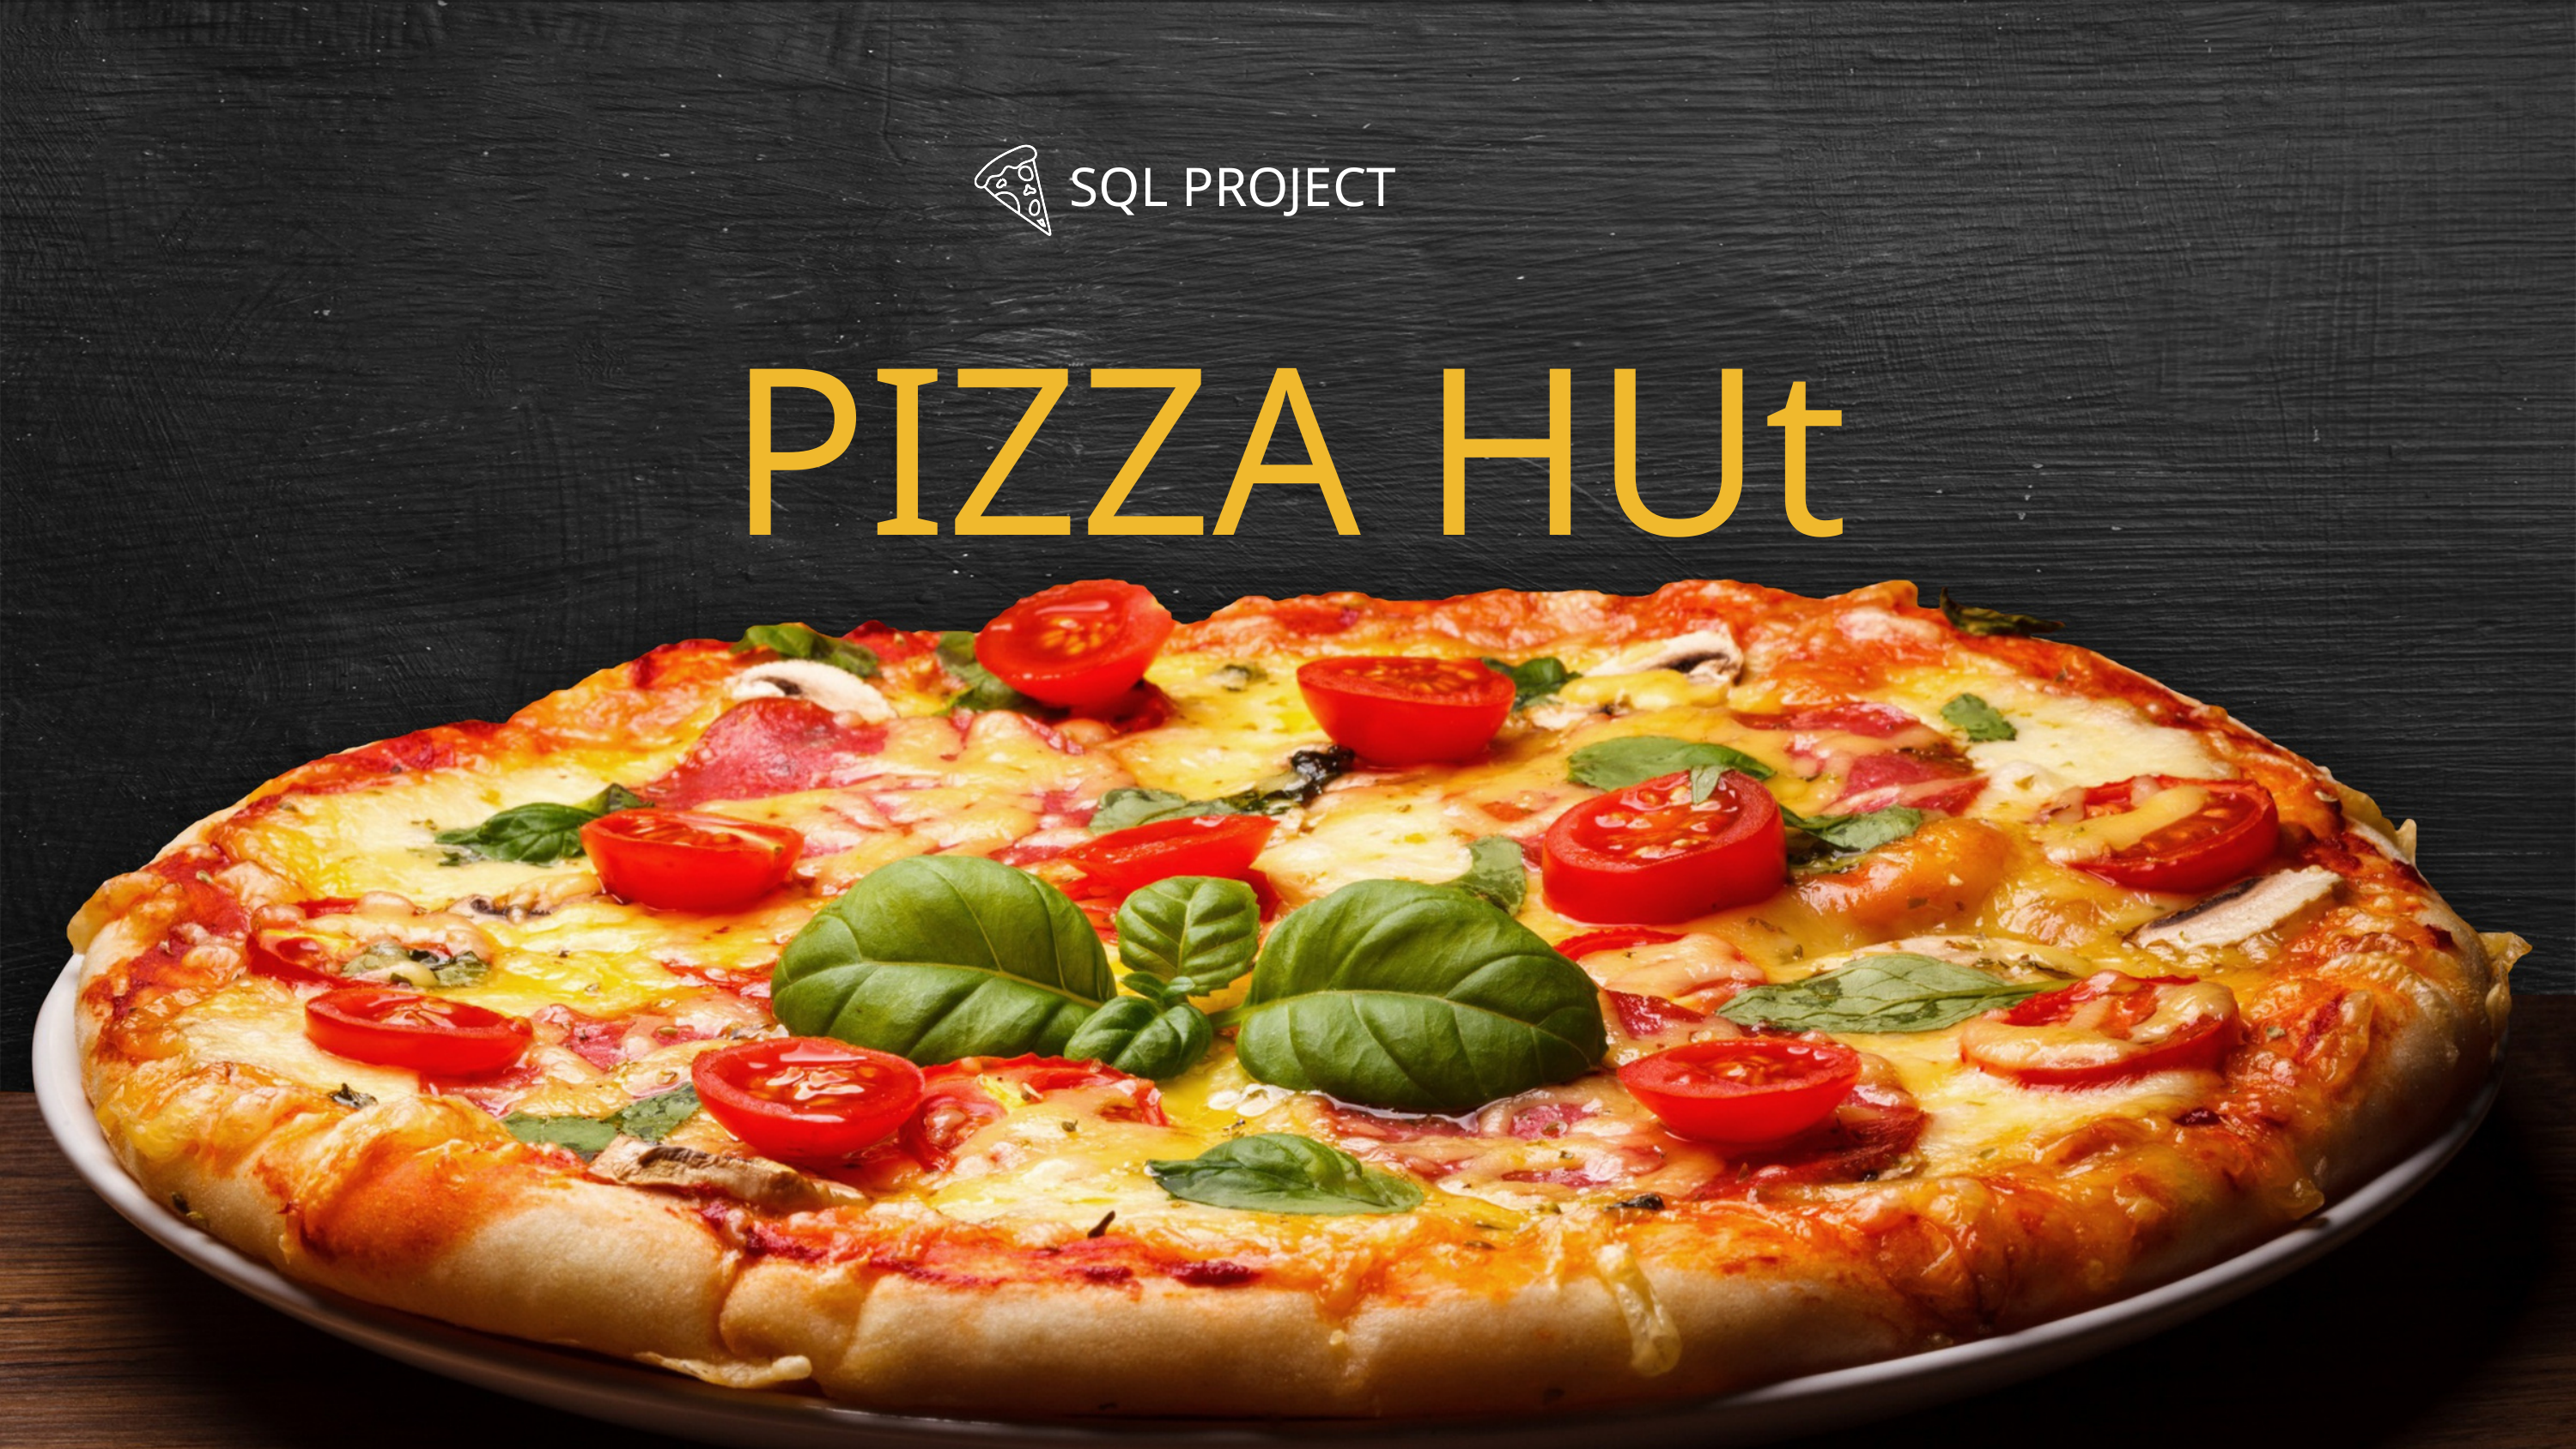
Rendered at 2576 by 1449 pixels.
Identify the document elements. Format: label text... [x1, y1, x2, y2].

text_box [974, 144, 1548, 236]
text_box PIZZA HUt [305, 349, 2271, 582]
text_box [0, 0, 2576, 1449]
